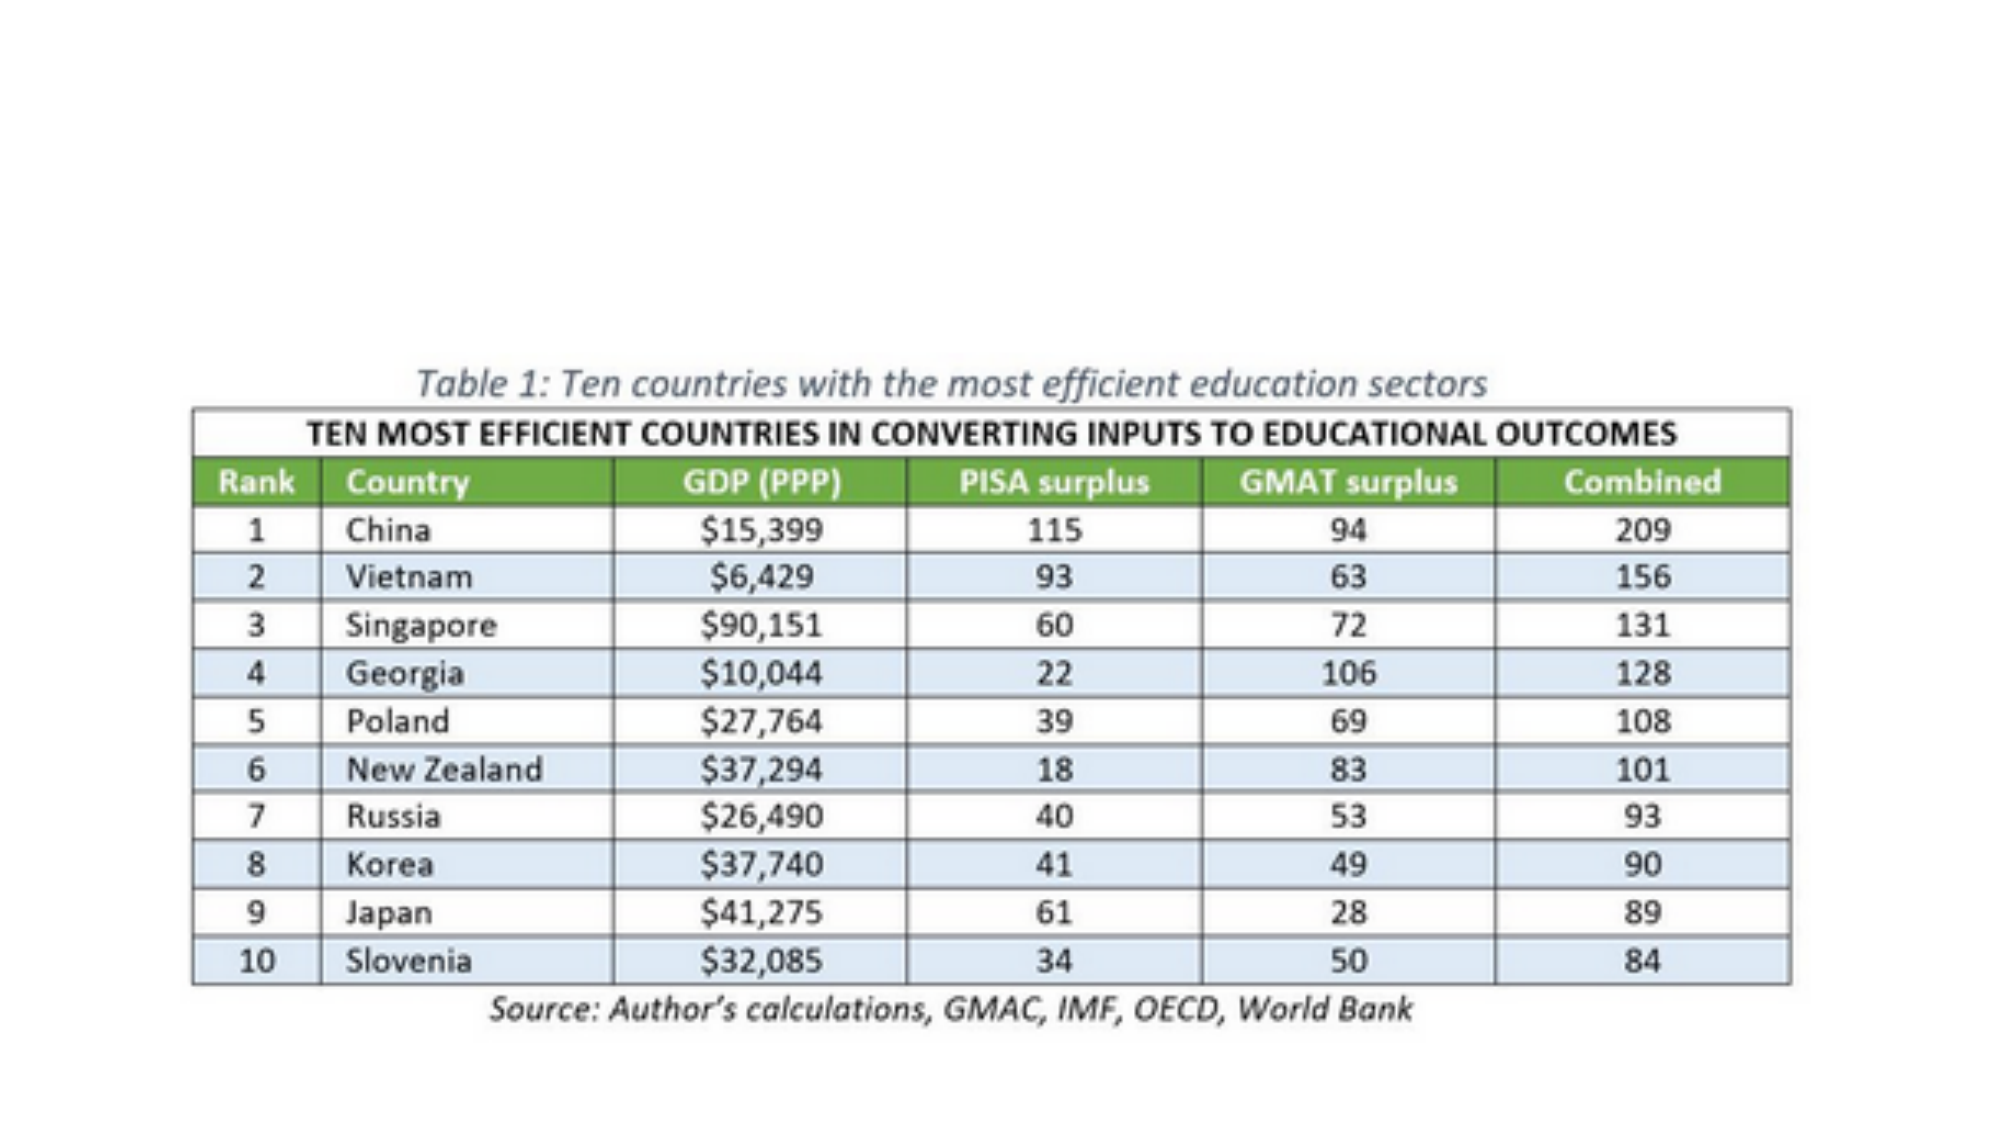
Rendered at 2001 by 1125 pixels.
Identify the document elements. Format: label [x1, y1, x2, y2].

picture [140, 325, 1863, 1066]
